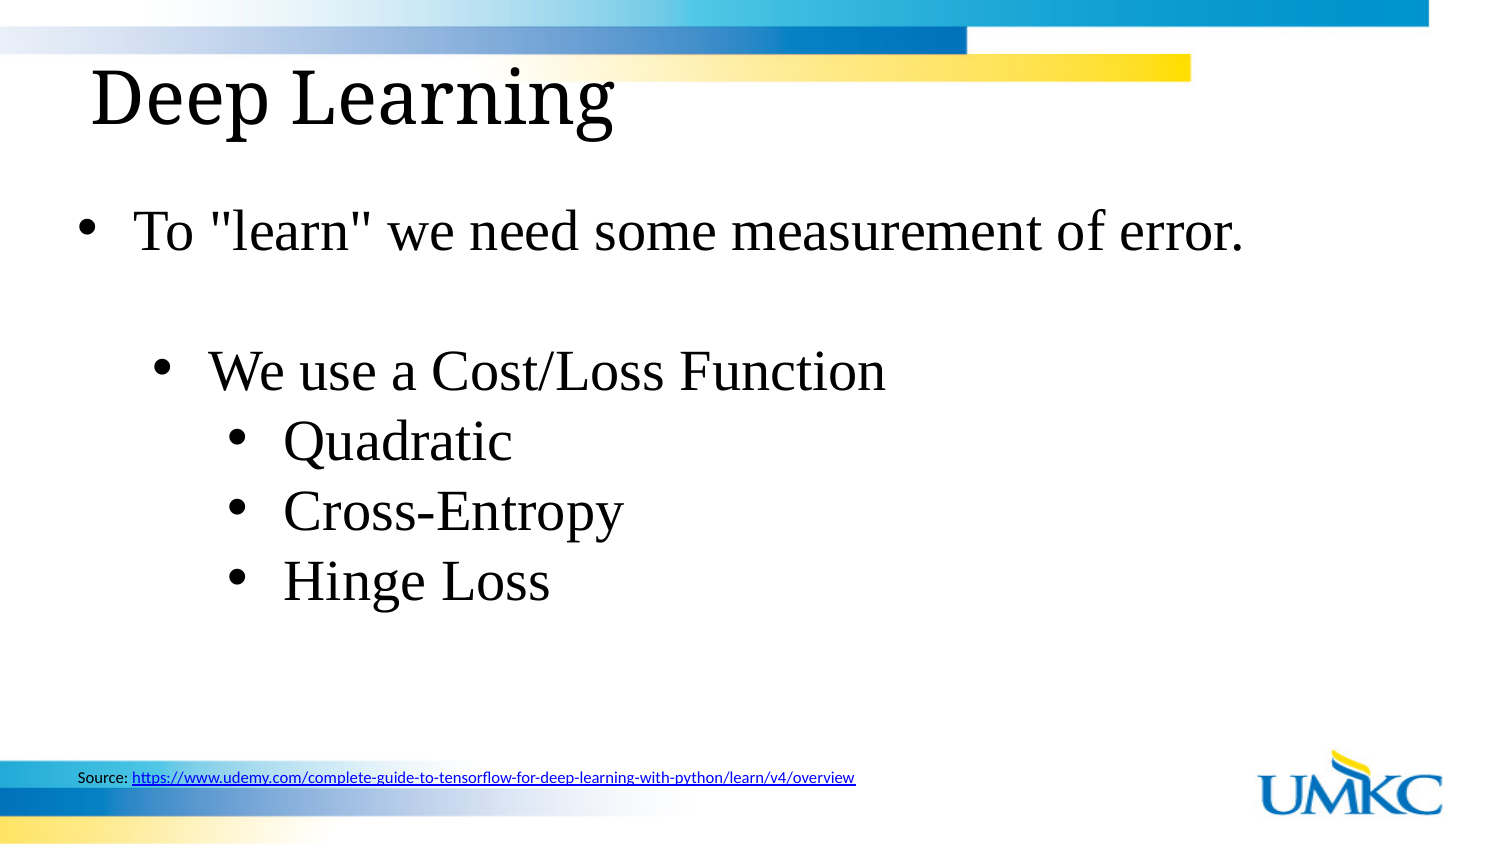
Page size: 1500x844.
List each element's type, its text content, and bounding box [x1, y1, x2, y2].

text_box Source: https://www.udemy.com/complete-guide-to-tensorflow-for-deep-learning-with-python/learn/v4/overview [63, 759, 1300, 794]
picture [0, 0, 1500, 844]
text_box To "learn" we need some measurement of error. We use a Cost/Loss Function Quadratic Cross-Entropy Hinge Loss [63, 184, 1462, 620]
title Deep Learning [75, 34, 1425, 175]
